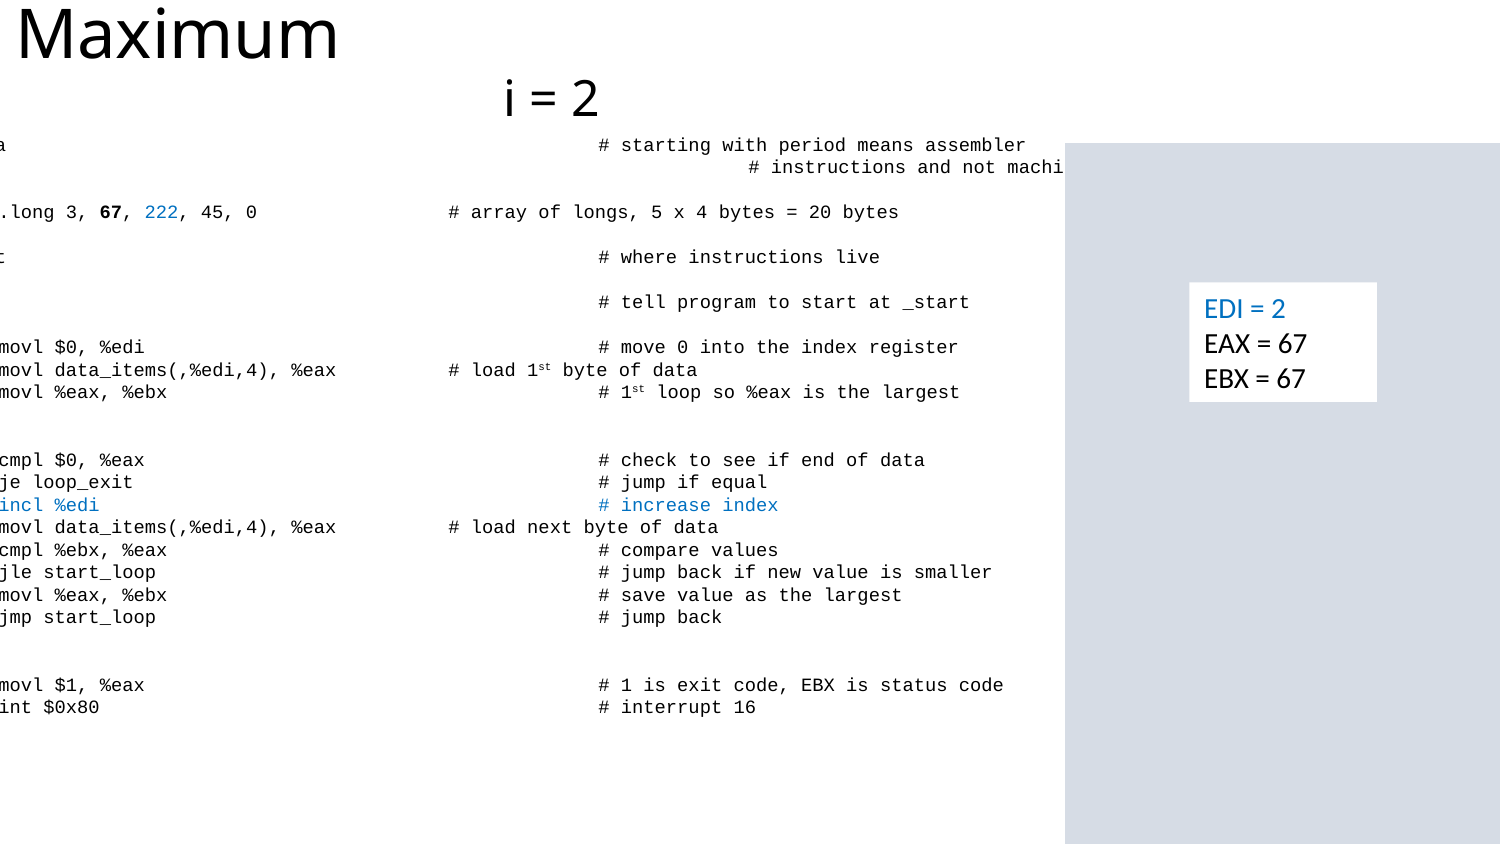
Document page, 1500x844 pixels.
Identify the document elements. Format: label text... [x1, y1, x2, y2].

text_box .section .data # starting with period means assembler # instructions and not machine code data_items: .long 3, 67, 222, 45, 0 # array of longs, 5 x 4 bytes = 20 bytes .section .text # where instructions live .globl _start # tell program to start at _start _start: movl $0, %edi # move 0 into the index register movl data_items(,%edi,4), %eax # load 1st byte of data movl %eax, %ebx # 1st loop so %eax is the largest start_loop: cmpl $0, %eax # check to see if end of data je loop_exit # jump if equal incl %edi # increase index movl data_items(,%edi,4), %eax # load next byte of data cmpl %ebx, %eax # compare values jle start_loop # jump back if new value is smaller movl %eax, %ebx # save value as the largest jmp start_loop # jump back loop_exit: movl $1, %eax # 1 is exit code, EBX is status code int $0x80 # interrupt 16 [0, 145, 1065, 725]
text_box EDI = 2 EAX = 67 EBX = 67 [1189, 282, 1377, 402]
text_box Maximum i = 2 [0, 0, 1500, 145]
text_box [1065, 143, 1500, 844]
